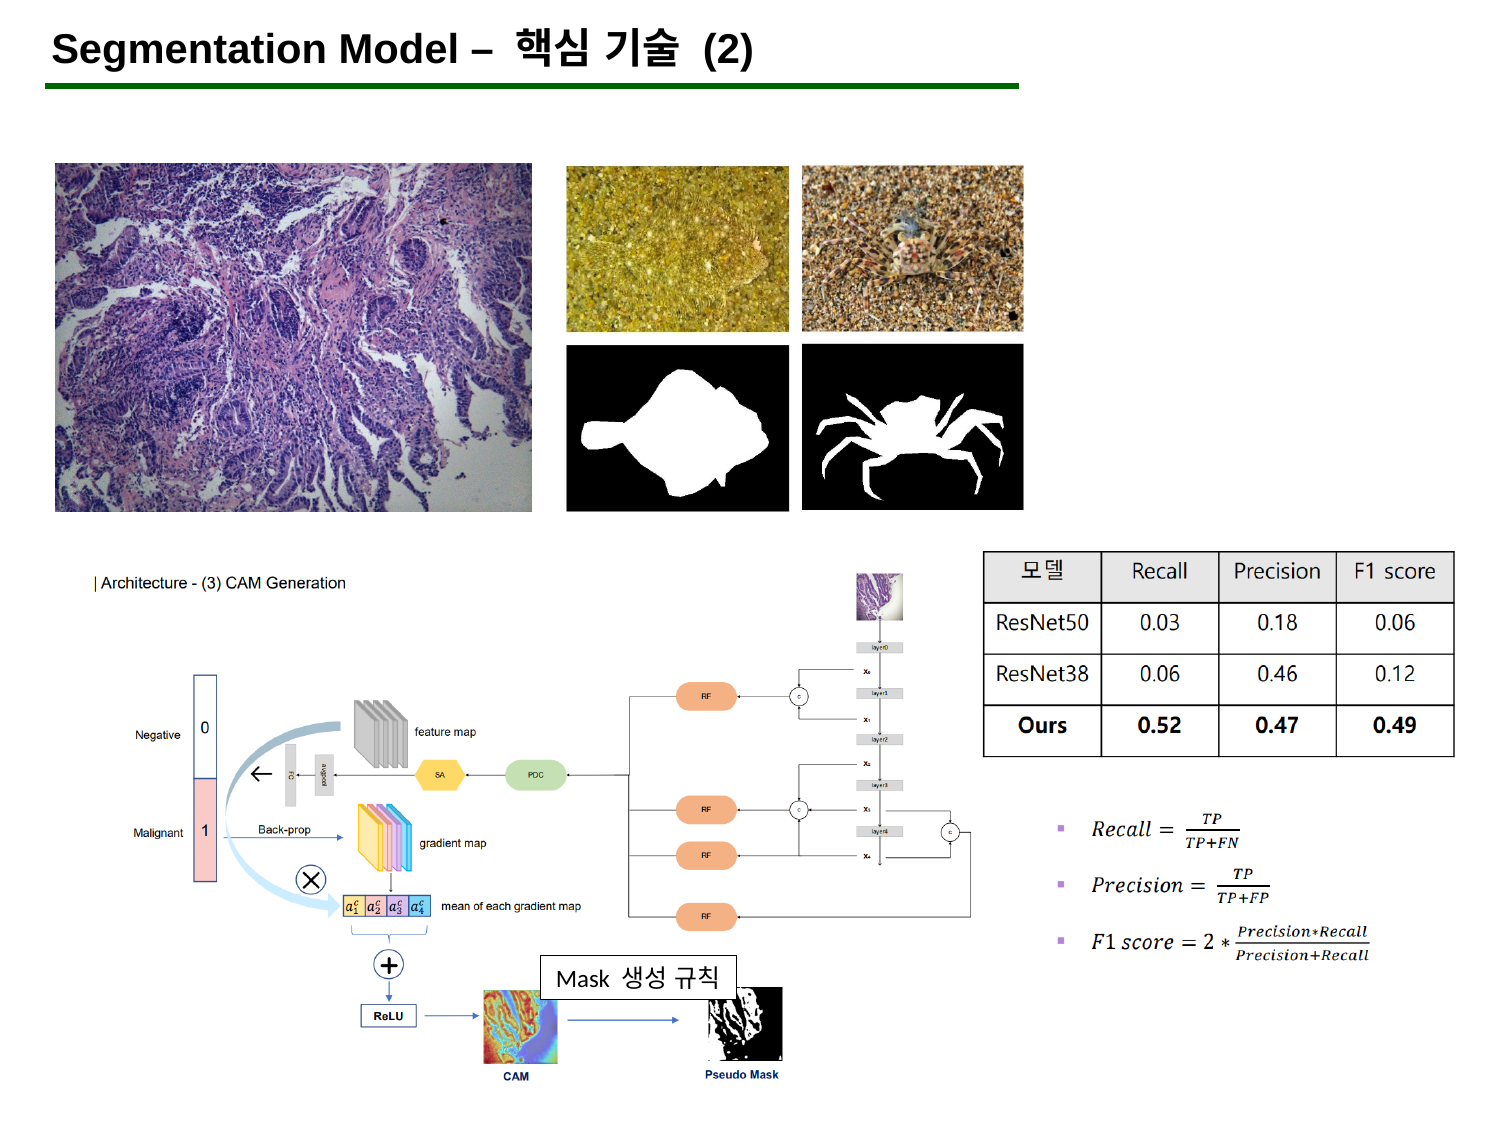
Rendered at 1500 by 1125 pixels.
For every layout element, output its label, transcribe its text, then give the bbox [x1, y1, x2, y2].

picture [79, 546, 1461, 1088]
text_box Segmentation Model – 핵심 기술 (2) [36, 14, 1244, 80]
picture [55, 163, 532, 512]
picture [561, 163, 1026, 512]
